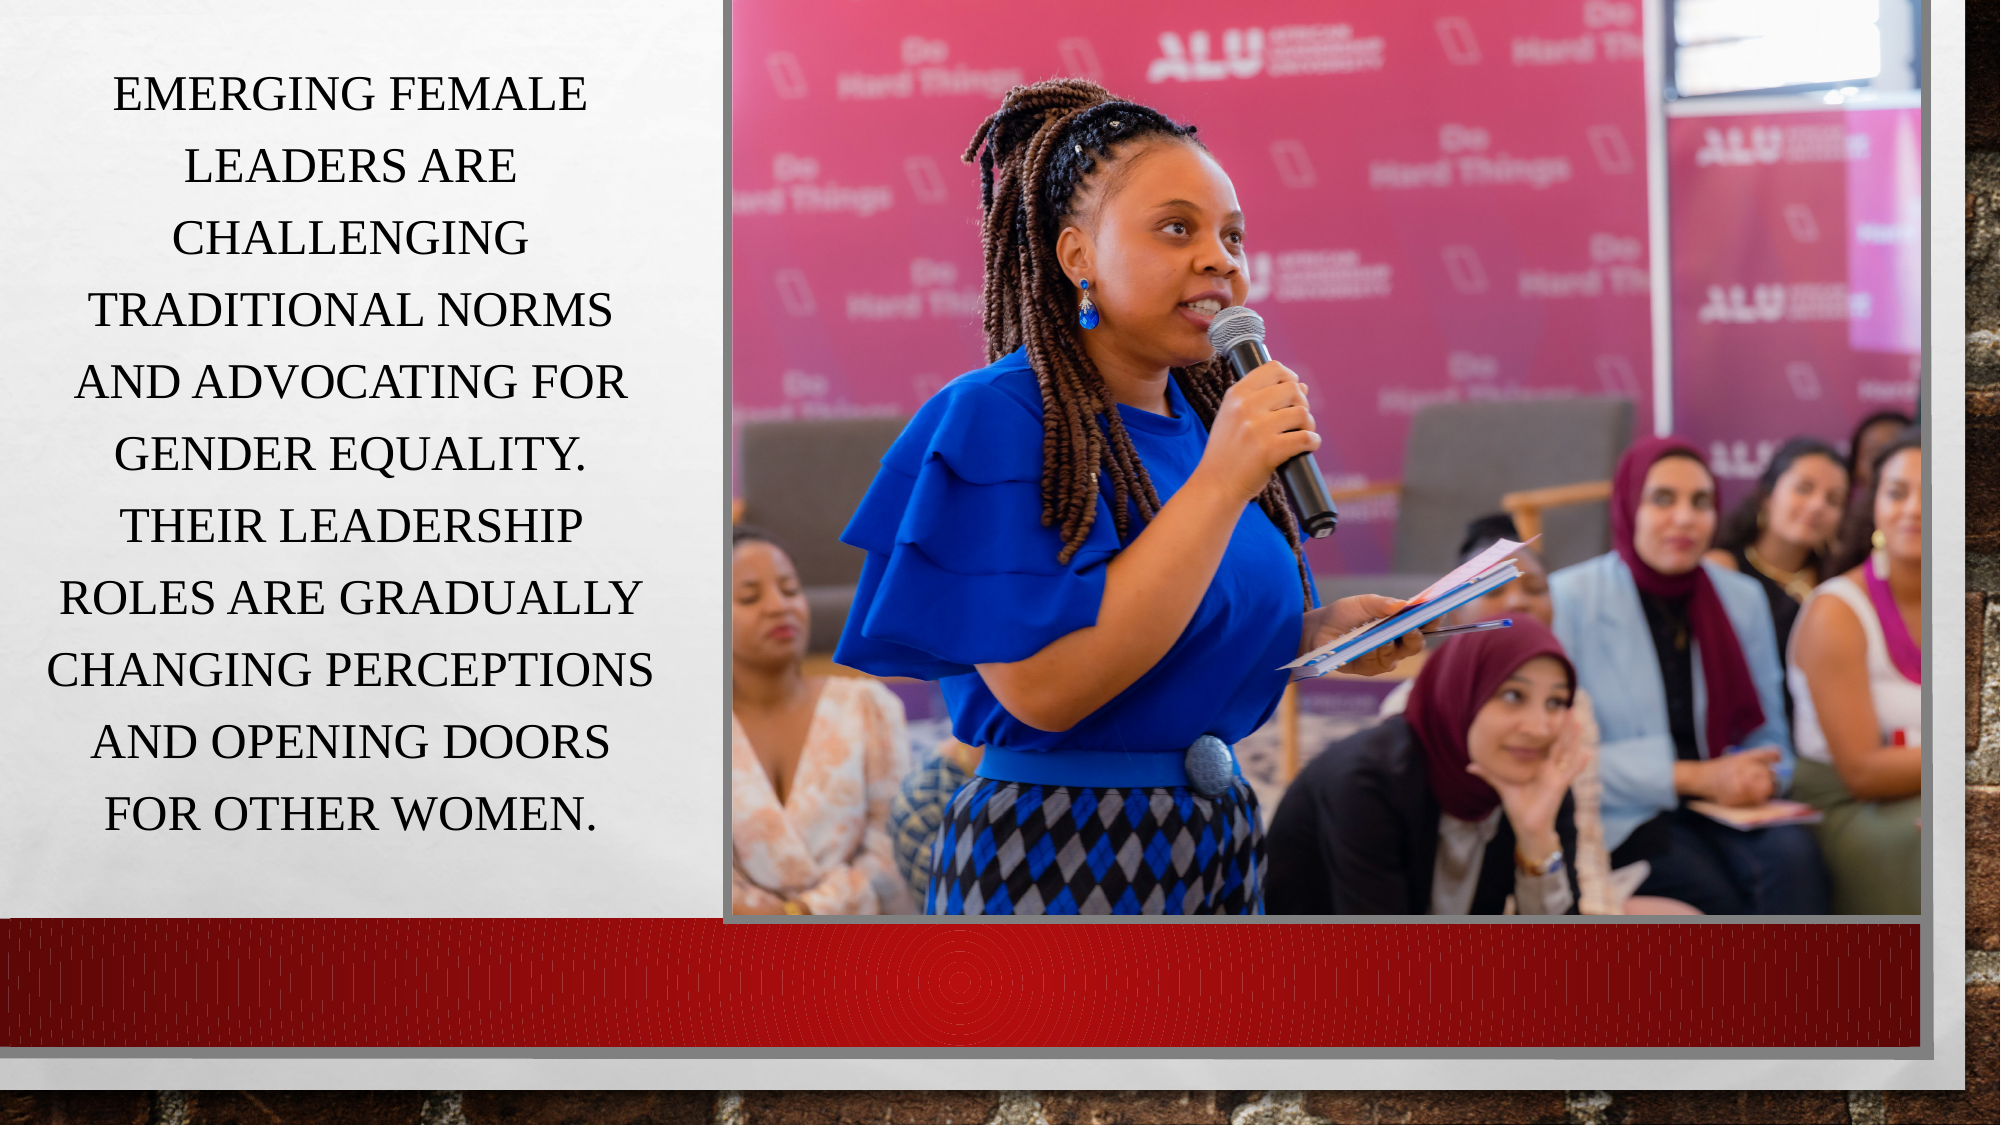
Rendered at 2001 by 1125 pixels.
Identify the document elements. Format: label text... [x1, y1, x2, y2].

list Emerging female leaders are challenging traditional norms and advocating for gender equality. Their leadership roles are gradually changing perceptions and opening doors for other women. [28, 40, 674, 906]
picture [0, 0, 2000, 1125]
picture [731, 0, 1922, 916]
